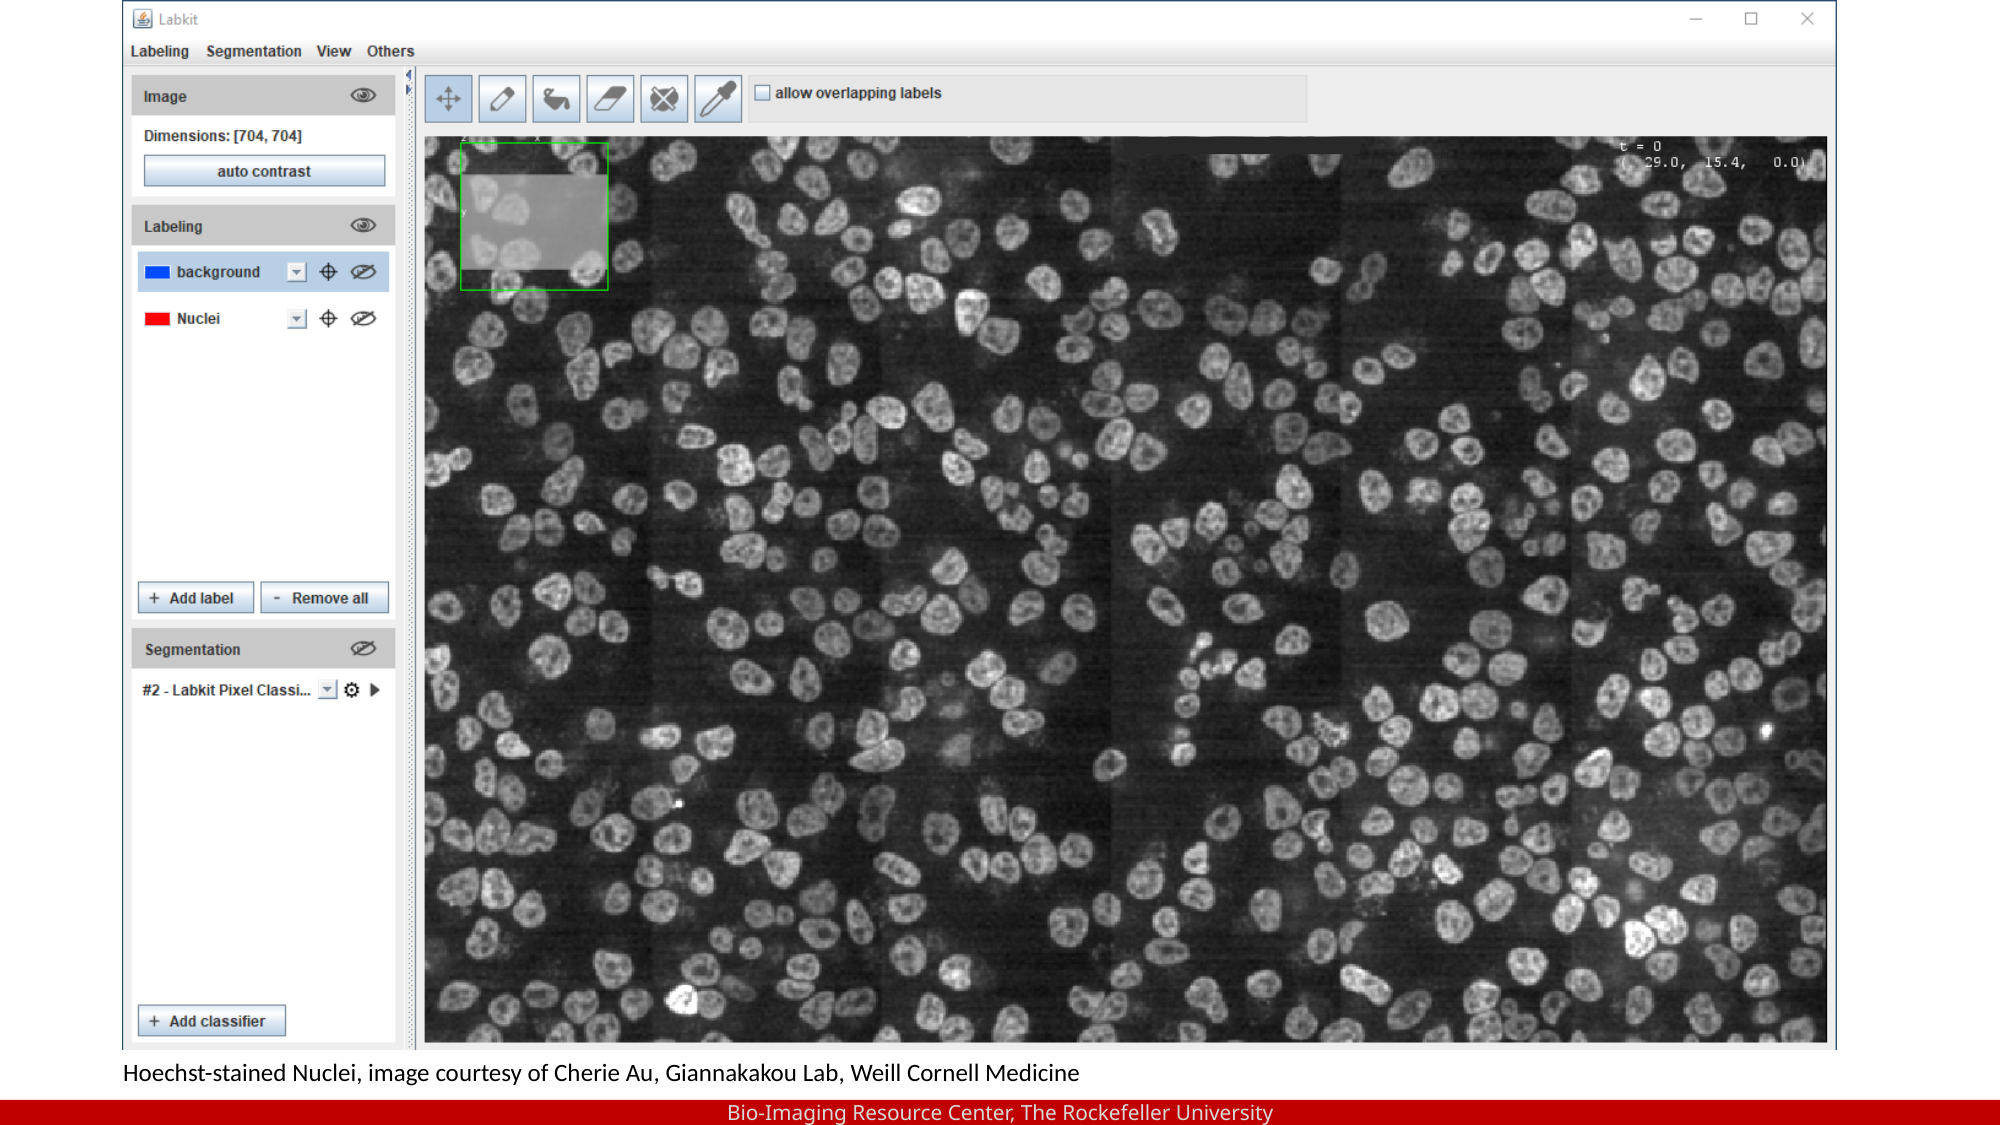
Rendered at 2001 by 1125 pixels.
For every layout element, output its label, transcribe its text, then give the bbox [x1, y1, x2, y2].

text_box Bio-Imaging Resource Center, The Rockefeller University [0, 1099, 2000, 1125]
picture [122, 0, 1837, 1050]
text_box Hoechst-stained Nuclei, image courtesy of Cherie Au, Giannakakou Lab, Weill Cornell Medicine [108, 1049, 2000, 1094]
